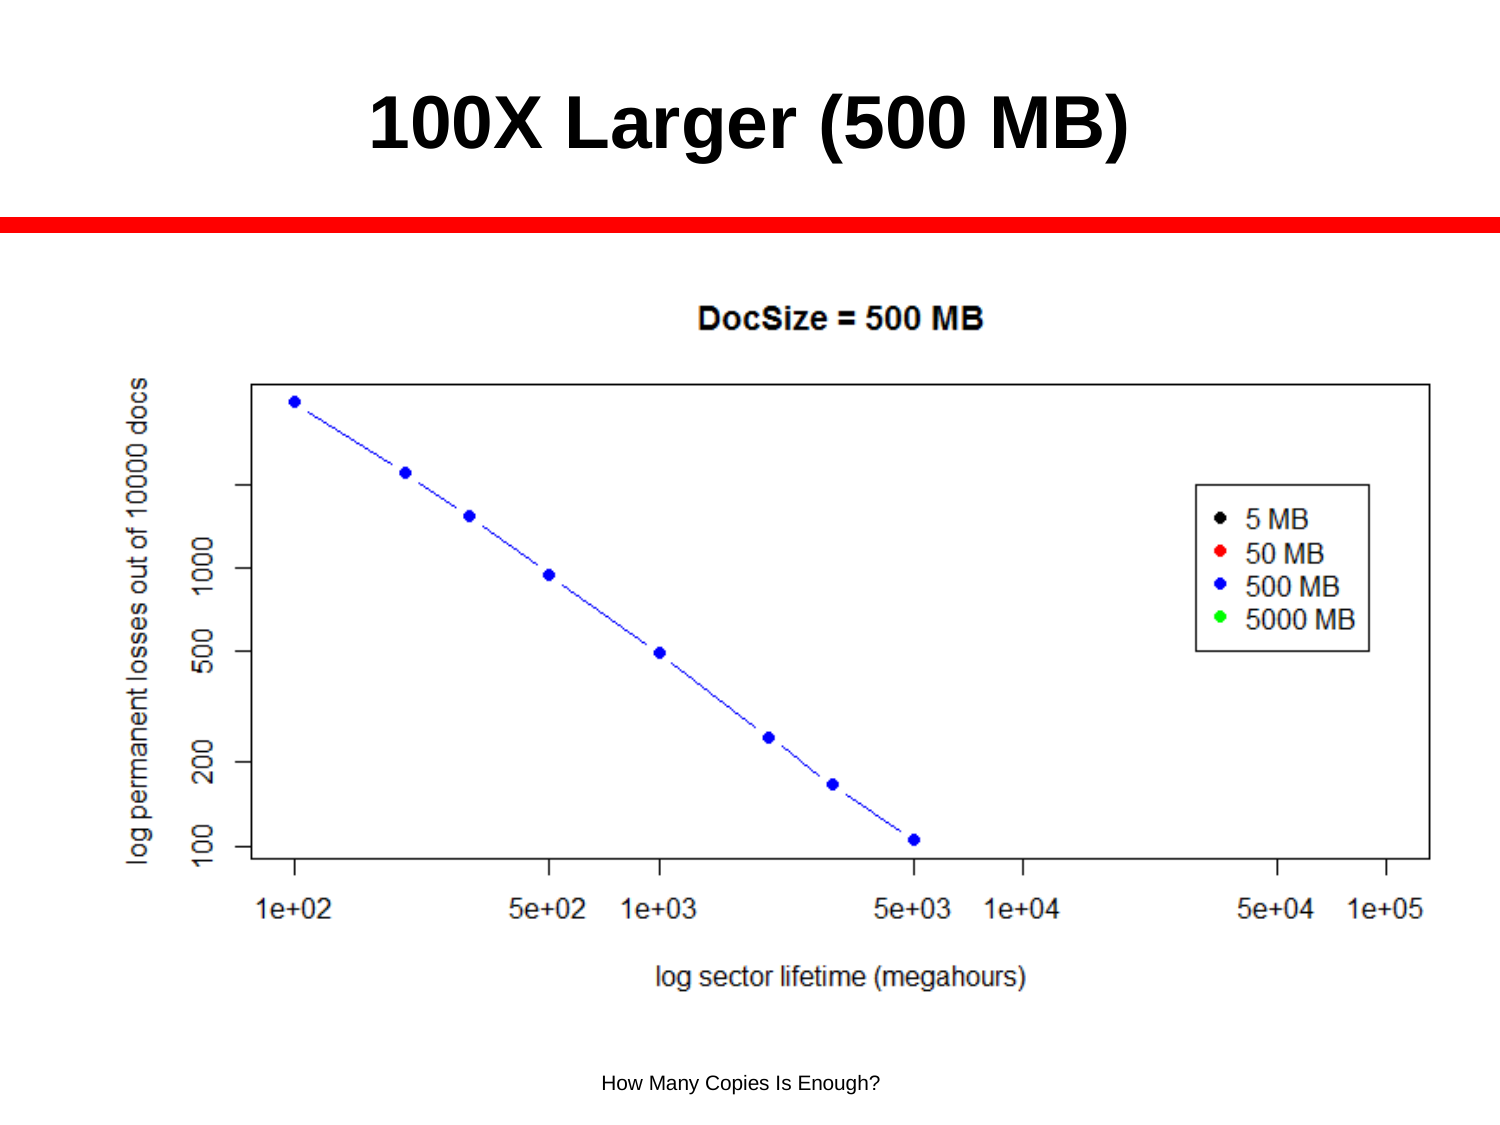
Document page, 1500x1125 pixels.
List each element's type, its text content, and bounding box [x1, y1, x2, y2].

footer How Many Copies Is Enough? [450, 1062, 1038, 1103]
picture [116, 249, 1500, 1029]
title 100X Larger (500 MB) [75, 24, 1425, 213]
